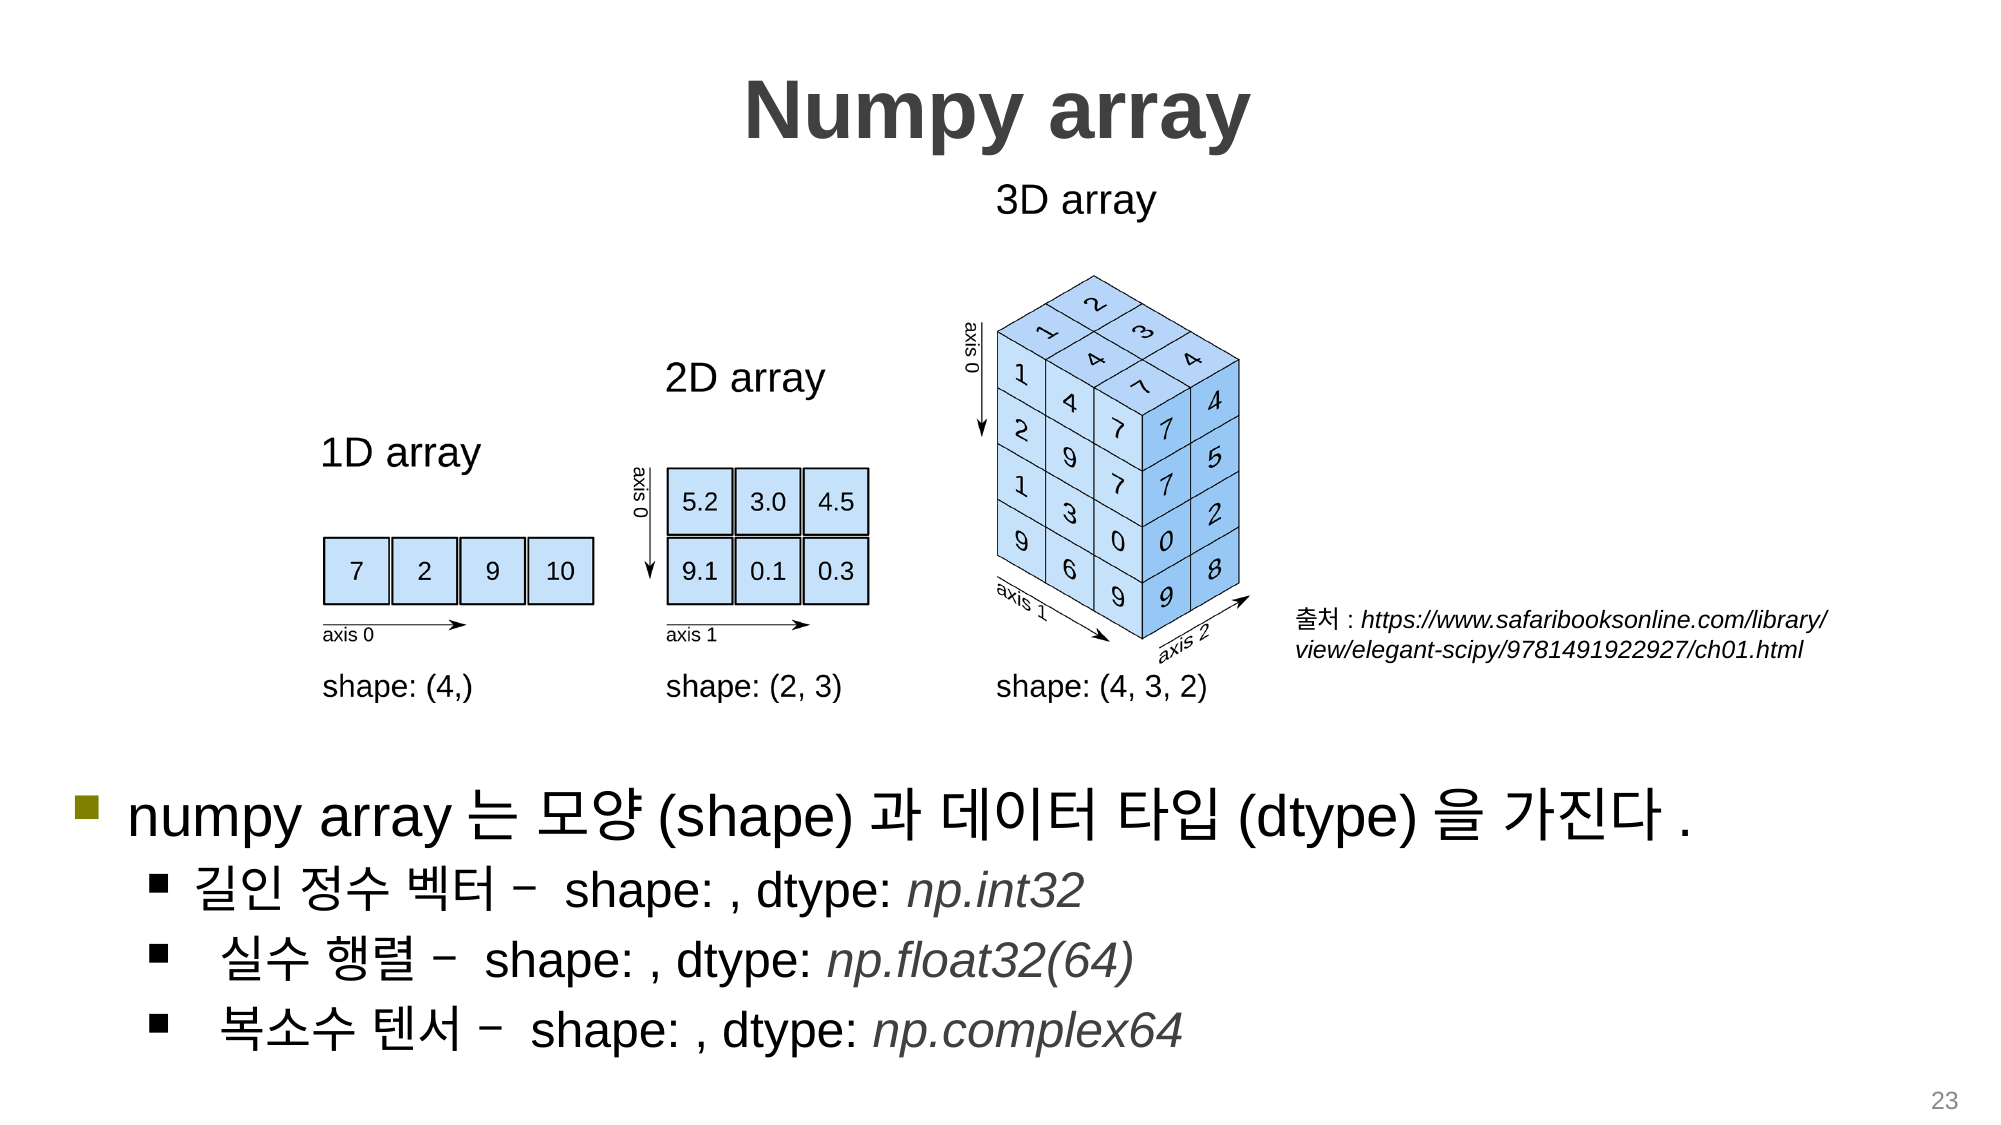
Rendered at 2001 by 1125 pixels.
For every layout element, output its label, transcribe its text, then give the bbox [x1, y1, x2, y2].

picture [323, 184, 1250, 703]
title Numpy array [54, 24, 1941, 185]
text_box 출처: https://www.safaribooksonline.com/library/view/elegant-scipy/9781491922927/ch01.html [1280, 596, 1864, 671]
slide_number 23 [1897, 1081, 1993, 1123]
